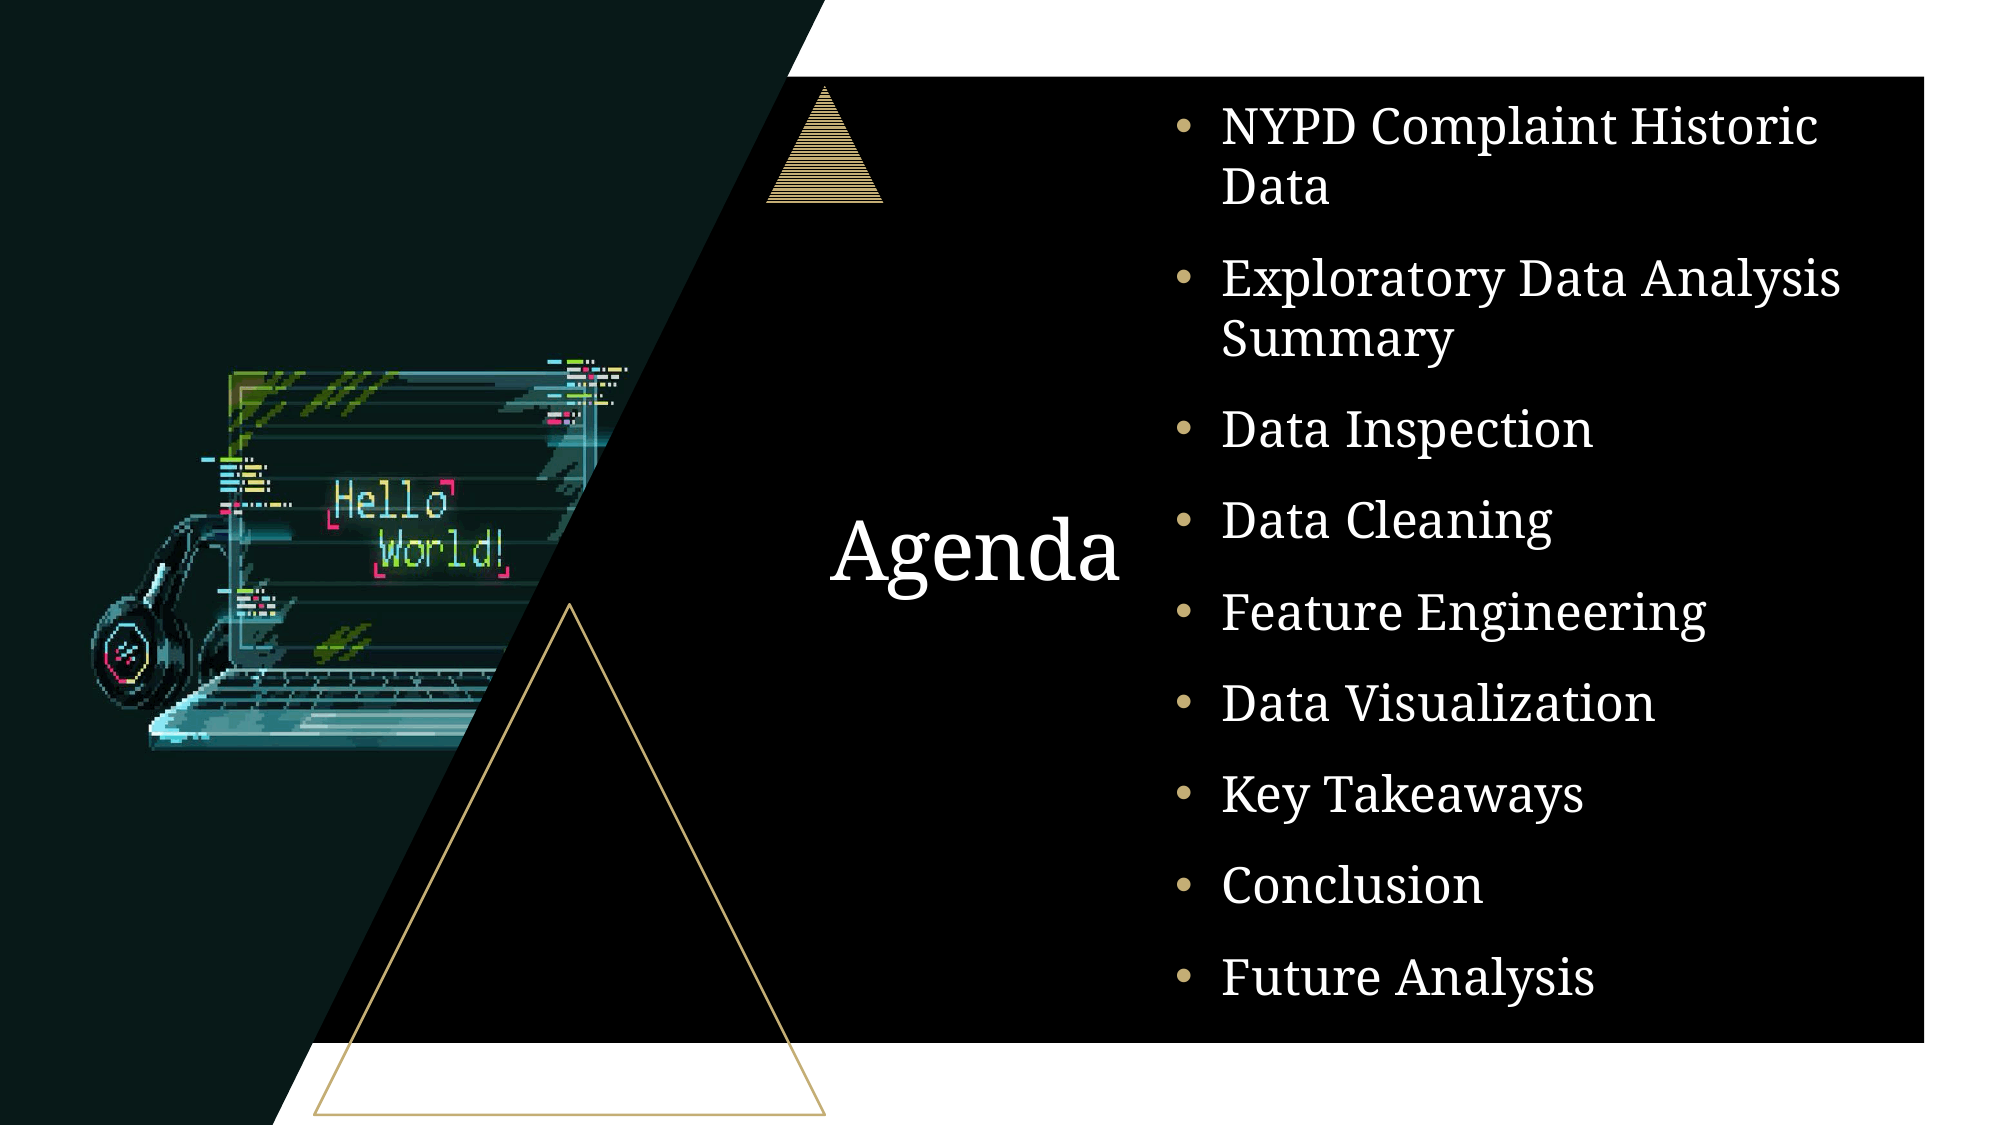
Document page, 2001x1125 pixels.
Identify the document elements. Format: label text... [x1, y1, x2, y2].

list NYPD Complaint Historic Data Exploratory Data Analysis Summary Data Inspection Data Cleaning Feature Engineering Data Visualization Key Takeaways Conclusion Future Analysis [1175, 125, 1866, 1057]
picture [0, 0, 826, 1125]
title Agenda [833, 439, 1175, 669]
